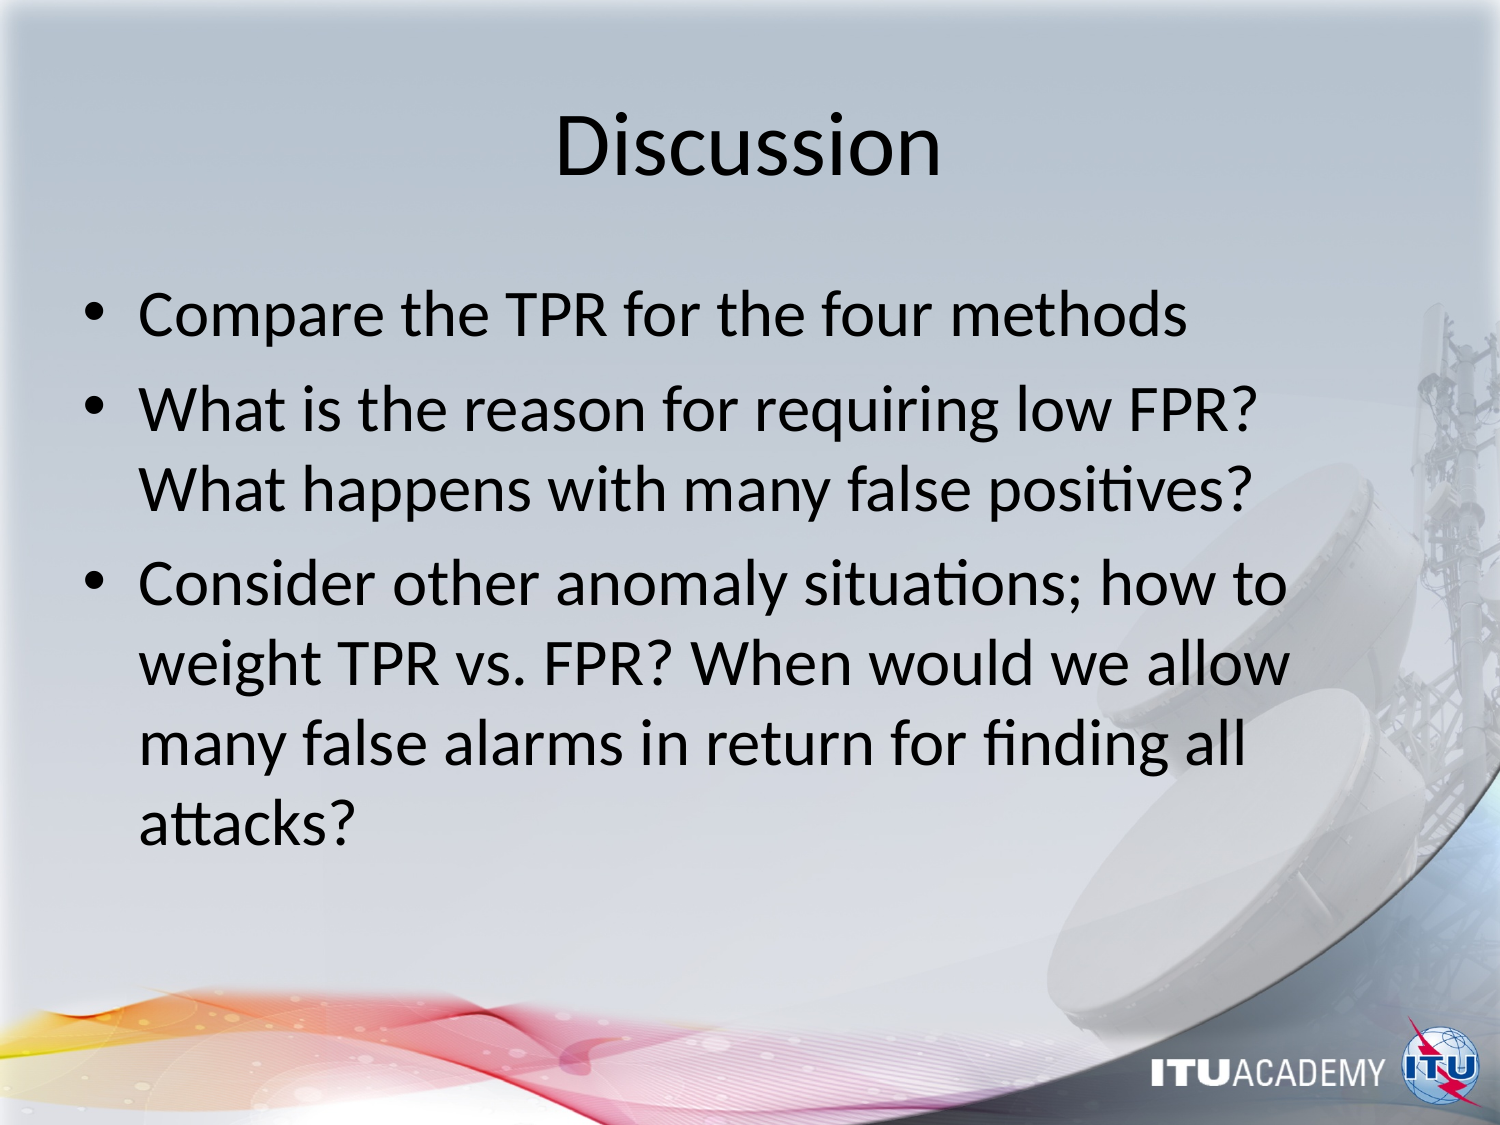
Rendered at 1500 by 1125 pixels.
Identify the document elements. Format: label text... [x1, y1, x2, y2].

list Compare the TPR for the four methods What is the reason for requiring low FPR? What happens with many false positives? Consider other anomaly situations; how to weight TPR vs. FPR? When would we allow many false alarms in return for finding all attacks? [74, 261, 1426, 1006]
title Discussion [74, 44, 1426, 234]
picture [0, 0, 1500, 1125]
